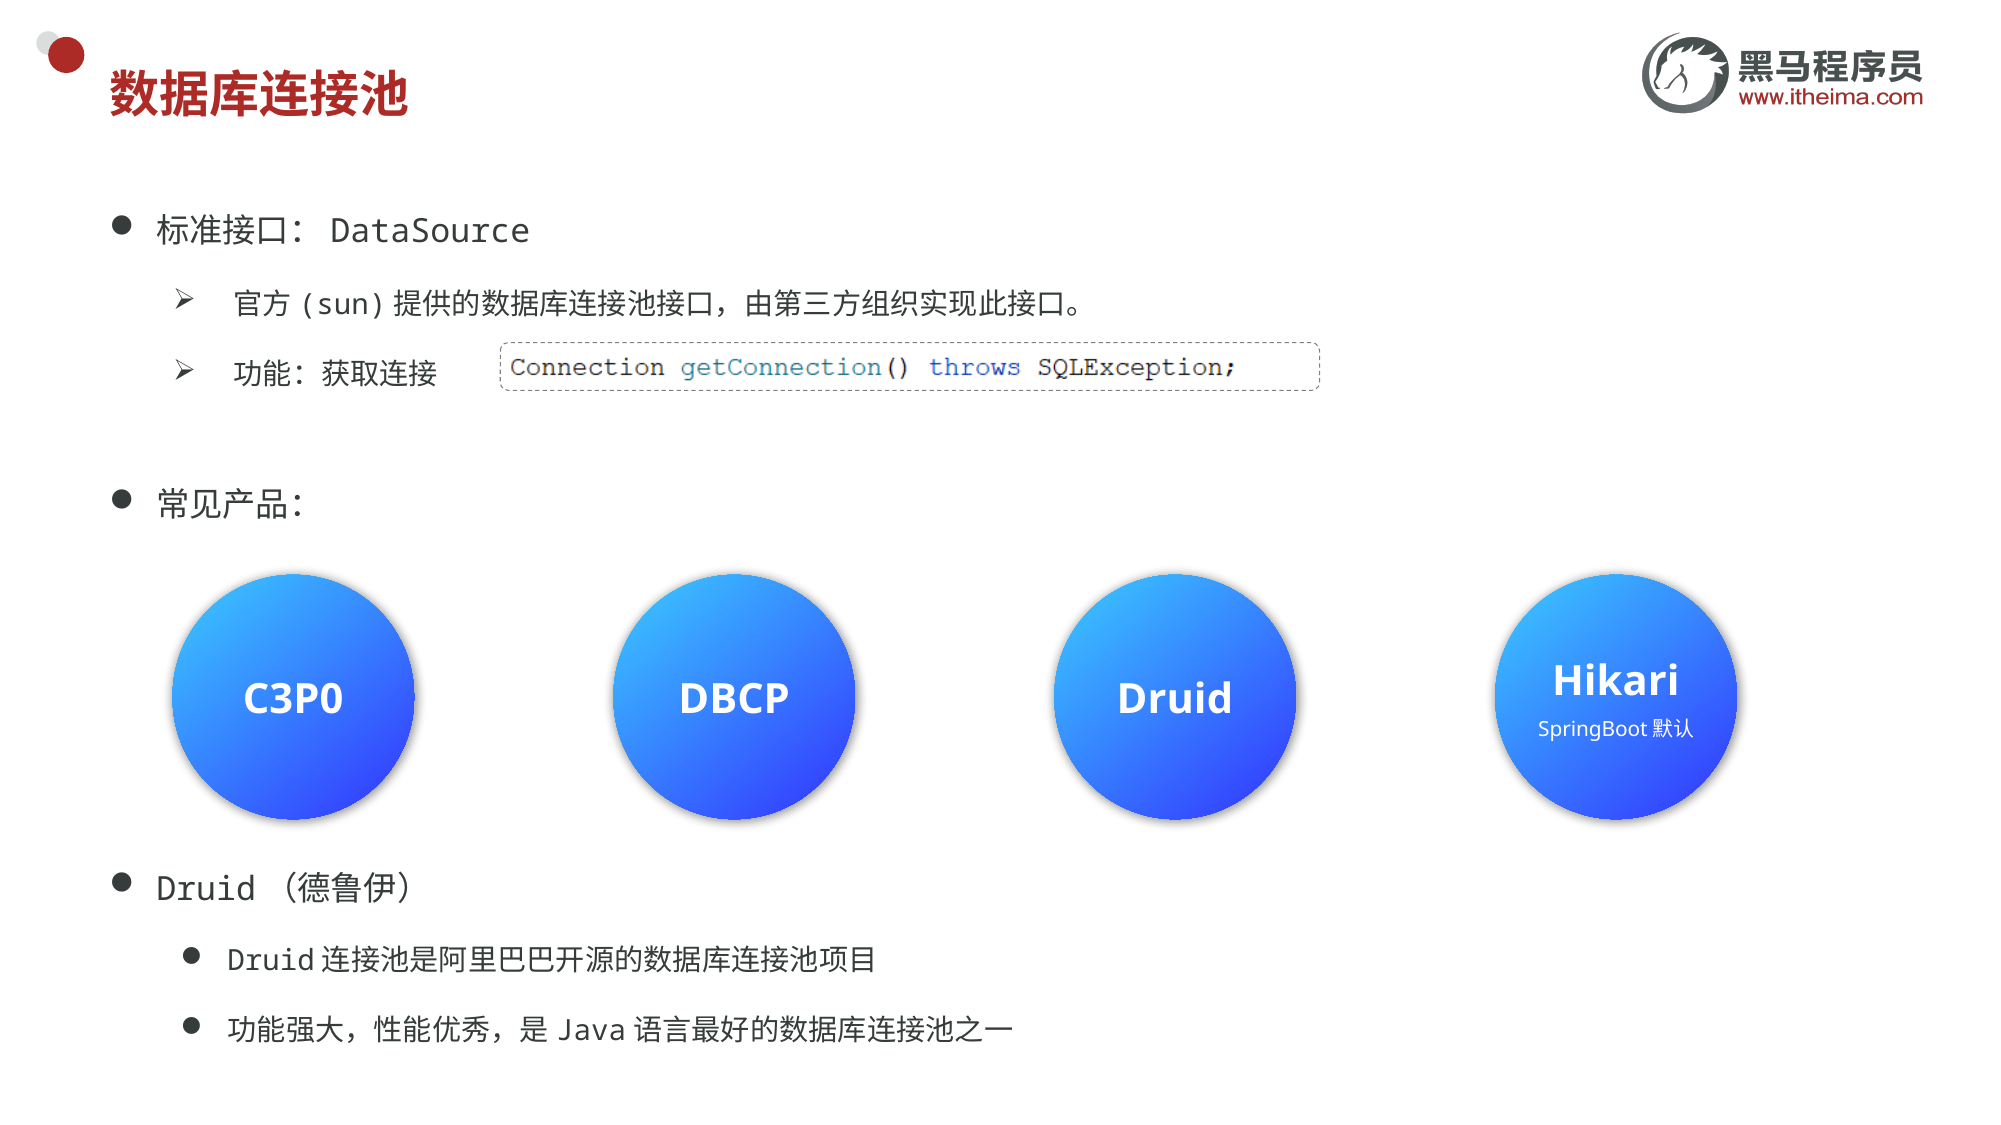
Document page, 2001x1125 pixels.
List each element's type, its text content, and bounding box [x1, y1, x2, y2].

text_box Druid（德鲁伊） Druid连接池是阿里巴巴开源的数据库连接池项目 功能强大，性能优秀，是Java语言最好的数据库连接池之一 [94, 839, 1850, 1066]
text_box Druid [1054, 574, 1296, 820]
text_box 标准接口：DataSource [94, 182, 1850, 260]
title 数据库连接池 [94, 55, 1858, 133]
picture [500, 342, 1320, 391]
text_box 常见产品： [94, 456, 1850, 541]
text_box DBCP [613, 574, 855, 820]
text_box Hikari SpringBoot默认 [1495, 574, 1737, 820]
text_box 官方(sun)提供的数据库连接池接口，由第三方组织实现此接口。 功能：获取连接 [158, 243, 1862, 398]
picture [1633, 24, 1937, 125]
text_box C3P0 [172, 574, 415, 820]
